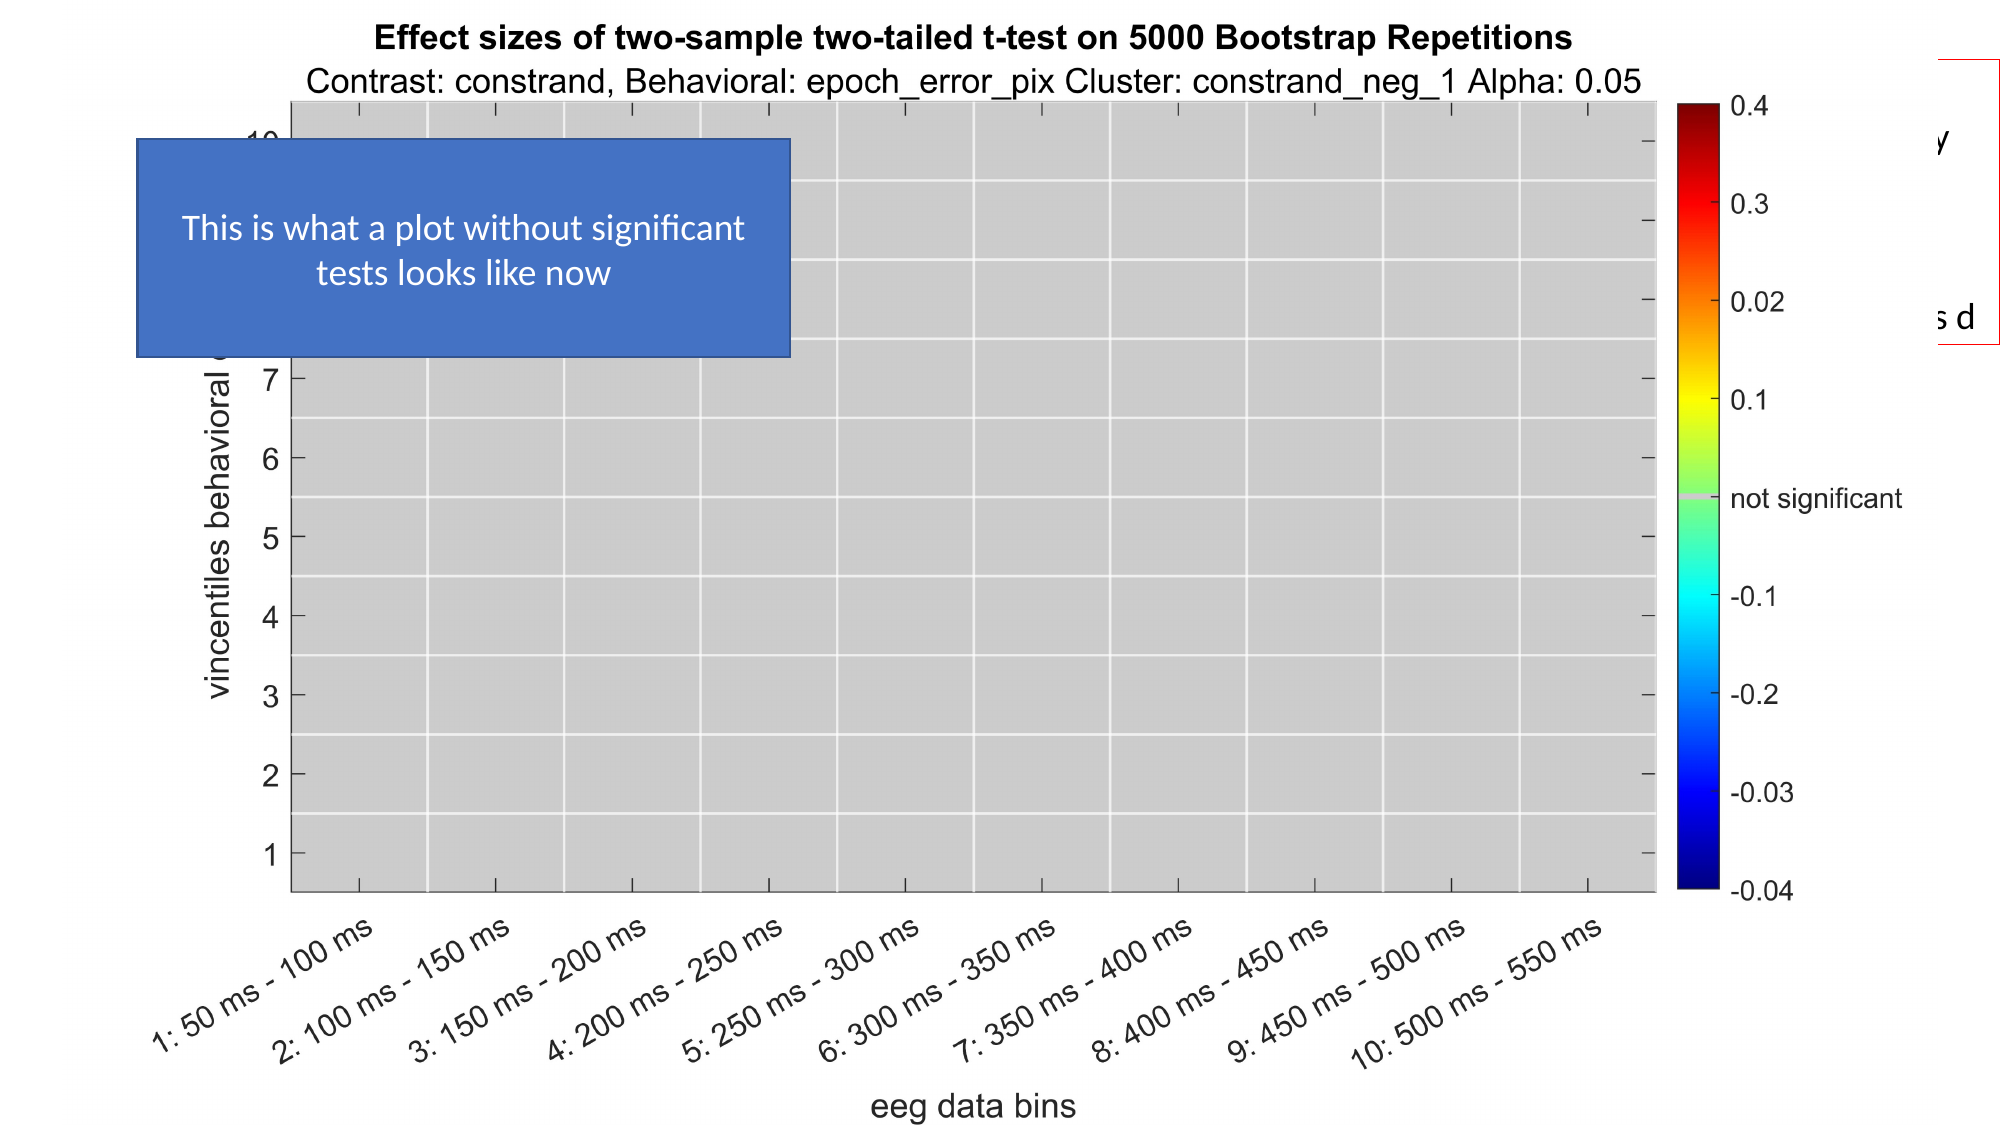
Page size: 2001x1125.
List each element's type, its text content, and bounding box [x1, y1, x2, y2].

picture [62, 0, 1938, 1125]
text_box Not actually robust, just normal cohen‘s d [1938, 59, 2000, 345]
